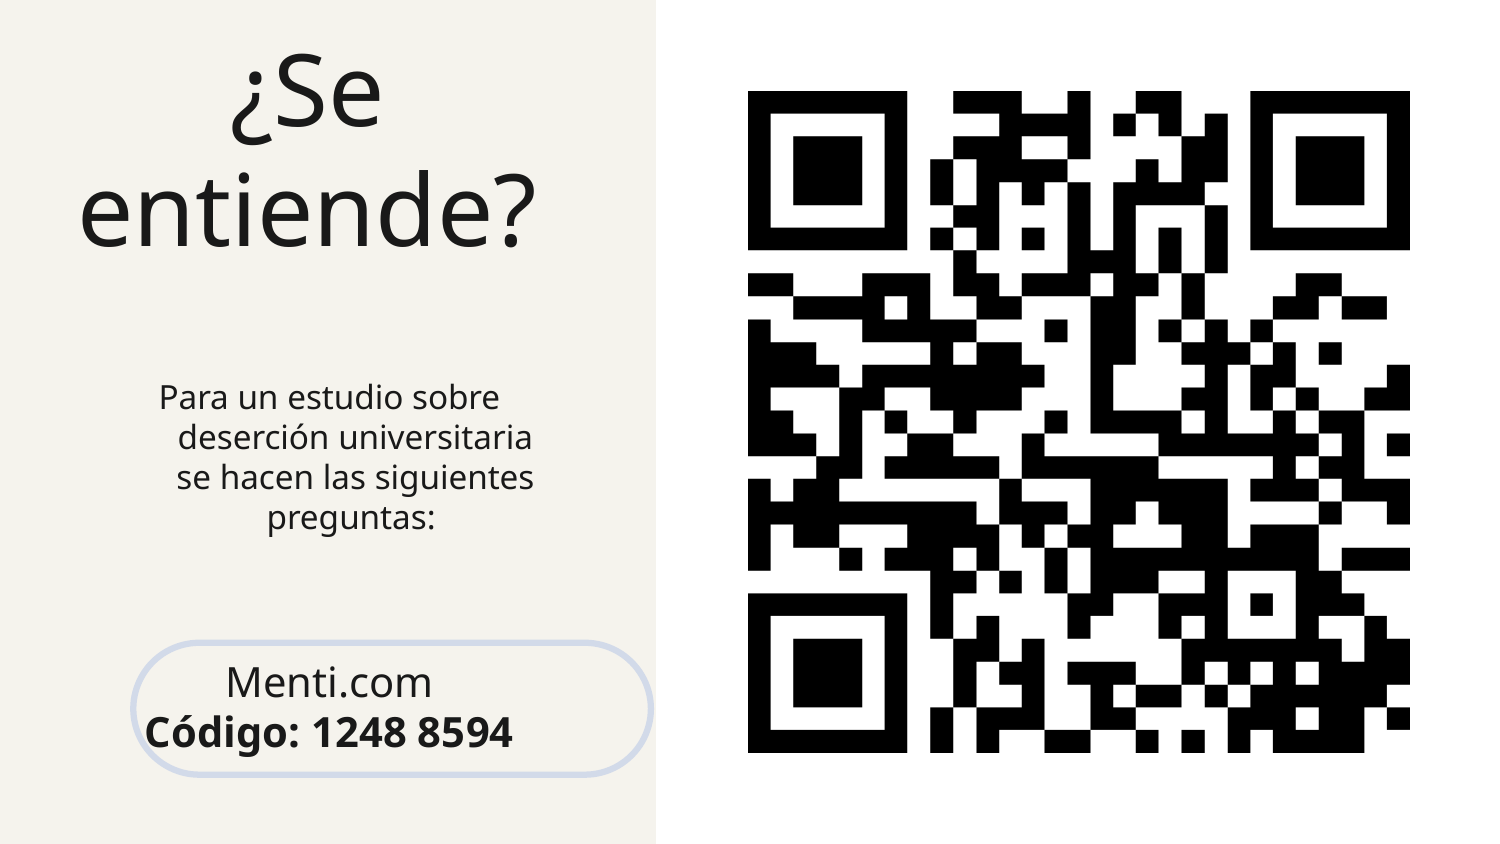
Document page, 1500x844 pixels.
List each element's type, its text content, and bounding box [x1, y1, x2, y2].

subtitle Para un estudio sobre deserción universitaria se hacen las siguientes preguntas: Menti.com Código: 1248 8594 [75, 361, 562, 750]
picture [655, 0, 1500, 844]
title ¿Se entiende? [34, 56, 581, 282]
